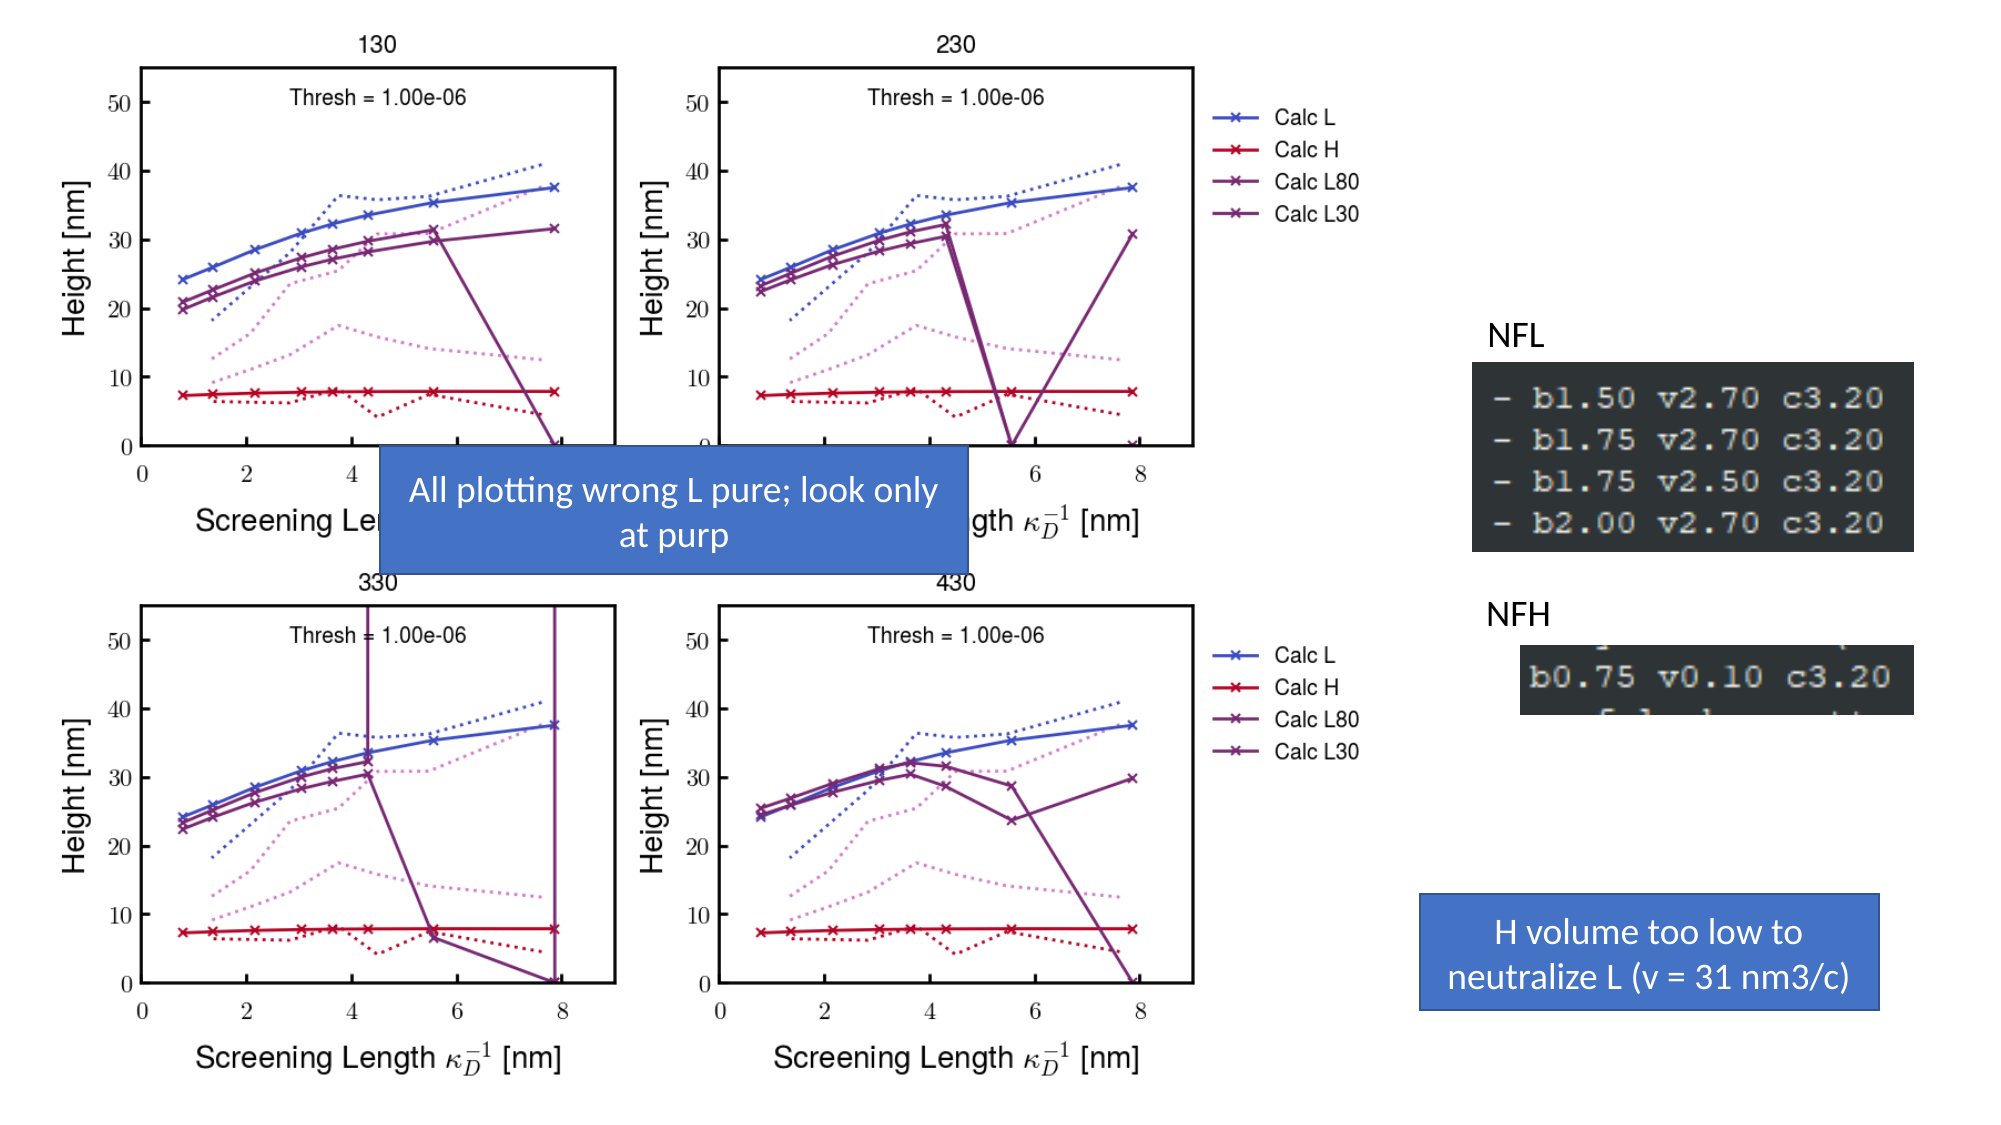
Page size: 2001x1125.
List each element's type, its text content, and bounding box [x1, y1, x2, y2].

picture [52, 24, 1370, 552]
text_box NFL [1472, 302, 1560, 362]
text_box NFH [1471, 581, 1566, 642]
picture [52, 562, 1370, 1089]
text_box H volume too low to neutralize L (v = 31 nm3/c) [1419, 893, 1880, 1011]
picture [1520, 645, 1914, 715]
picture [1472, 362, 1914, 552]
text_box All plotting wrong L pure; look only at purp [379, 552, 969, 562]
